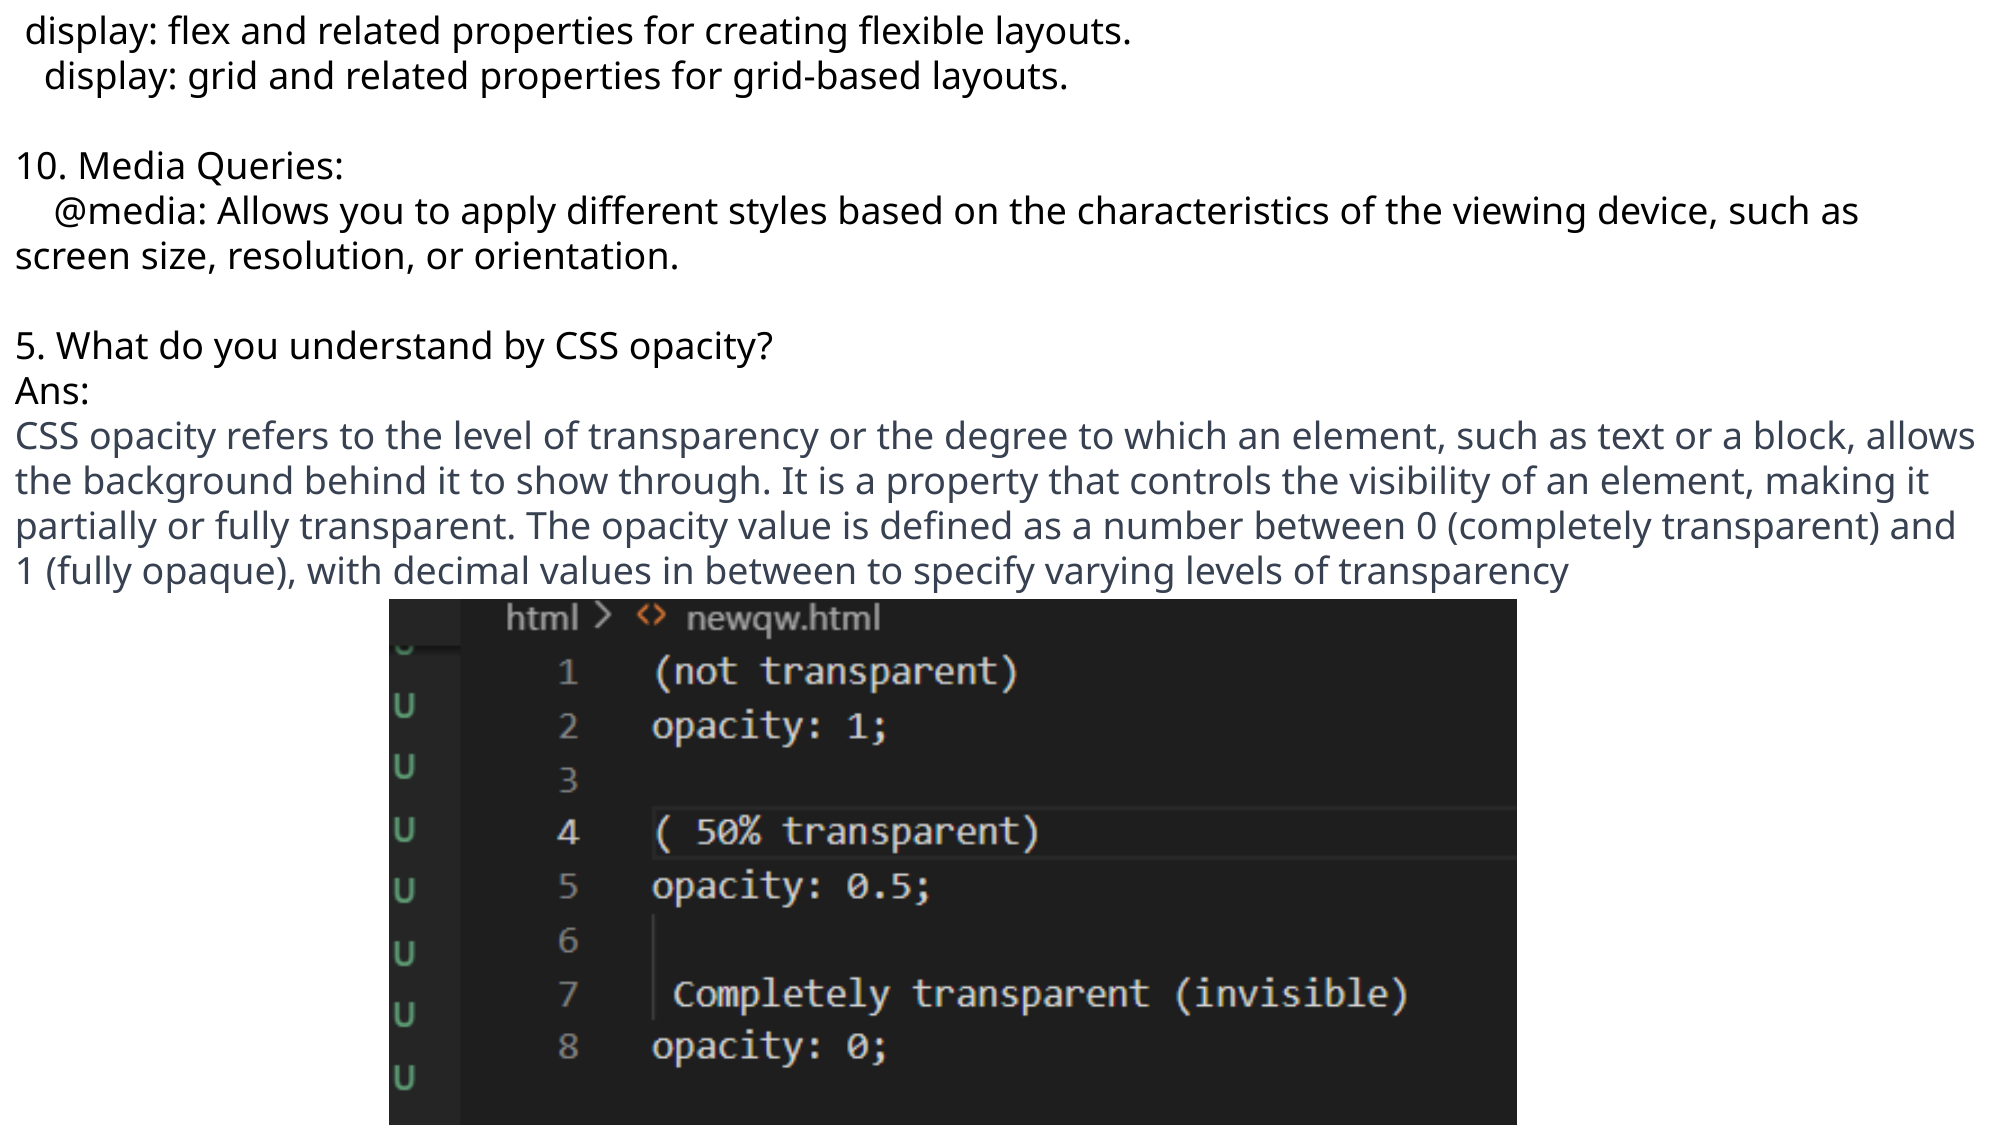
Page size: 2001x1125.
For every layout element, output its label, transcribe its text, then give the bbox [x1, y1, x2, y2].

picture [389, 599, 1517, 1125]
text_box display: flex and related properties for creating flexible layouts. display: grid and related properties for grid-based layouts. 10. Media Queries: @media: Allows you to apply different styles based on the characteristics of the viewing device, such as screen size, resolution, or orientation. 5. What do you understand by CSS opacity? Ans: CSS opacity refers to the level of transparency or the degree to which an element, such as text or a block, allows the background behind it to show through. It is a property that controls the visibility of an element, making it partially or fully transparent. The opacity value is defined as a number between 0 (completely transparent) and 1 (fully opaque), with decimal values in between to specify varying levels of transparency [0, 0, 2000, 735]
